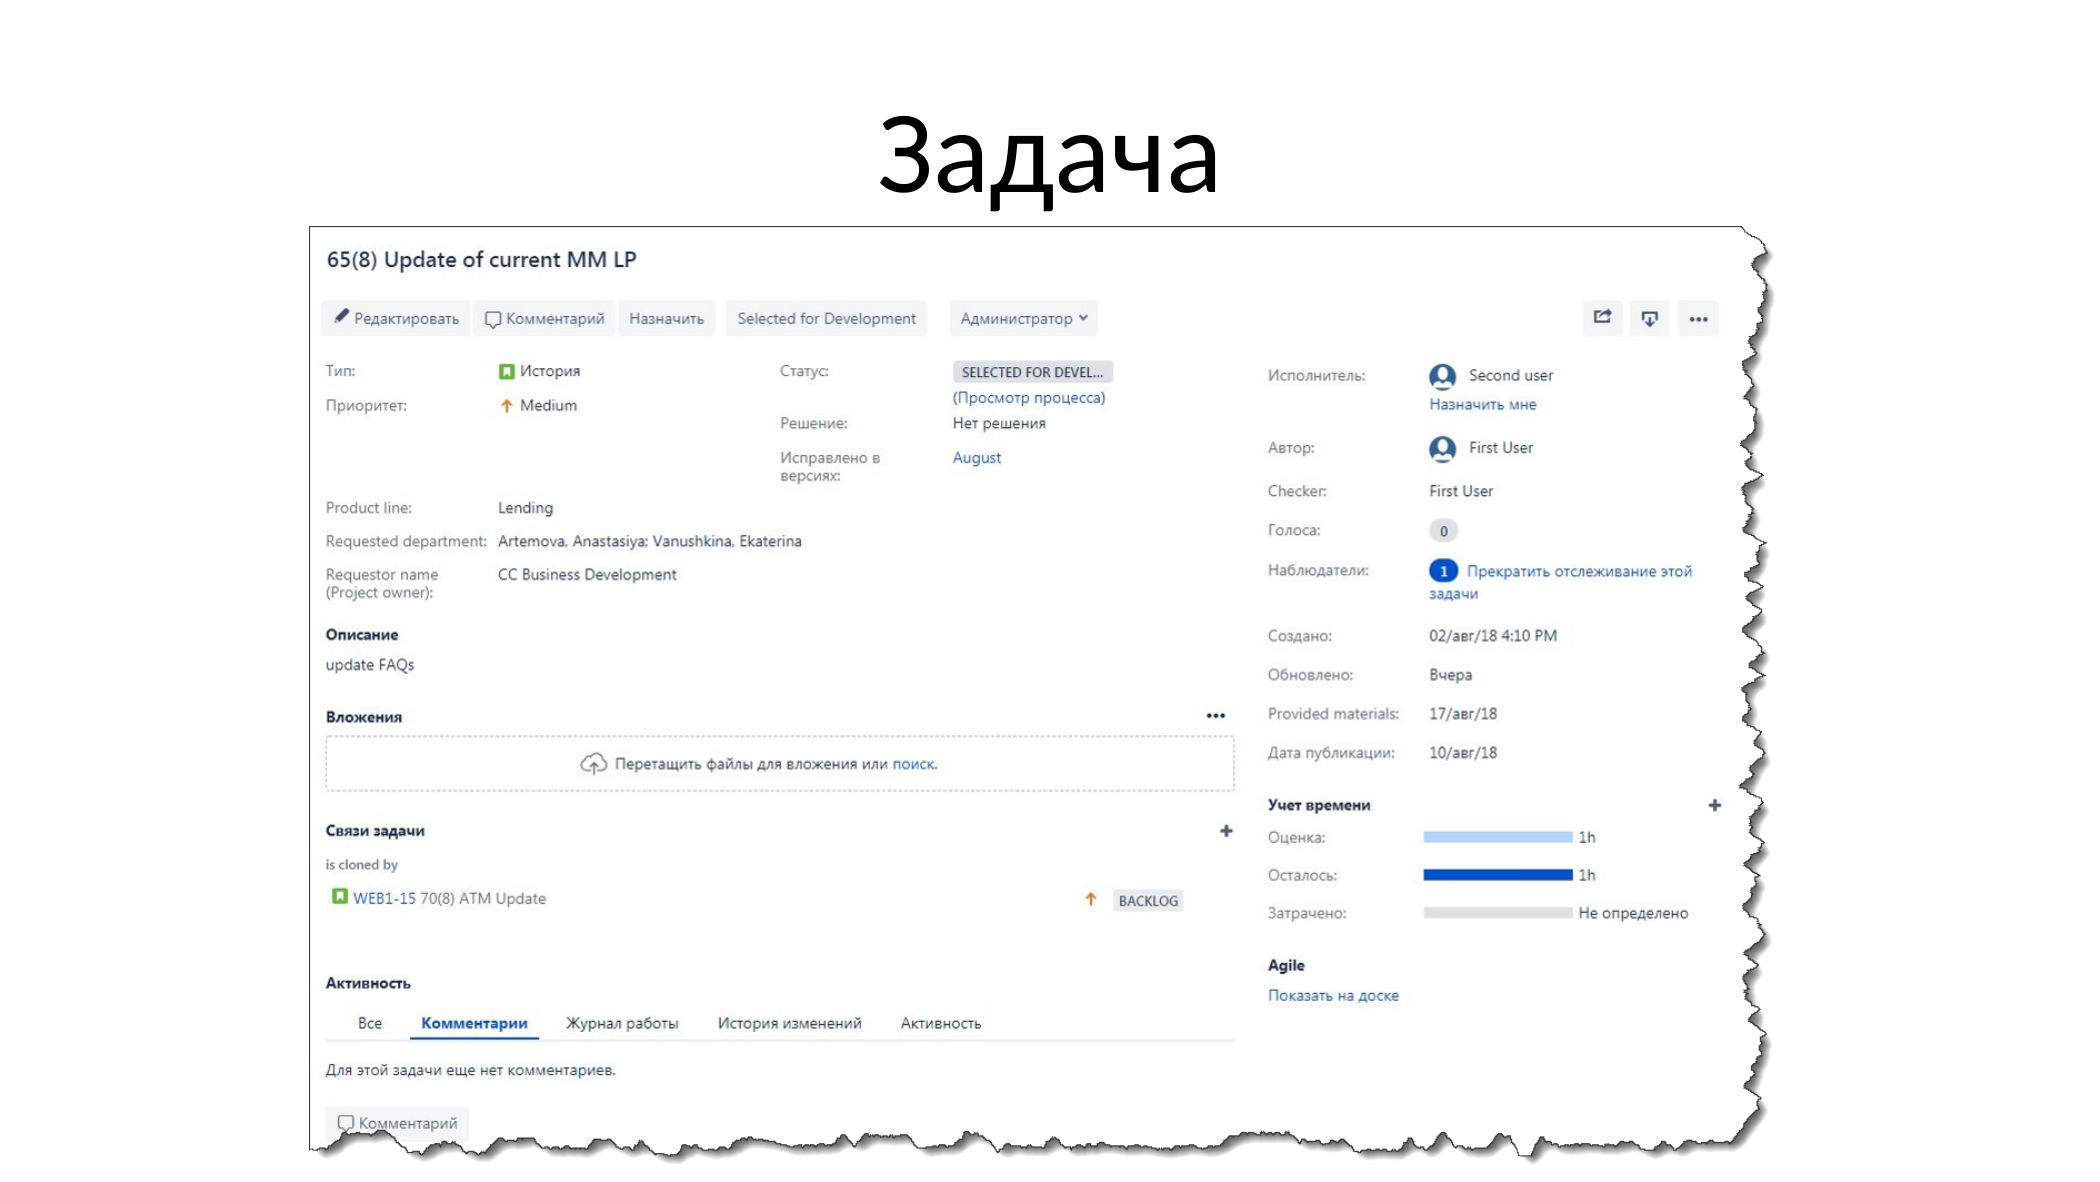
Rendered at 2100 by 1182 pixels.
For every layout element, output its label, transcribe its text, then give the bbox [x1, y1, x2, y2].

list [309, 226, 1791, 1182]
title Задача [105, 47, 1995, 245]
